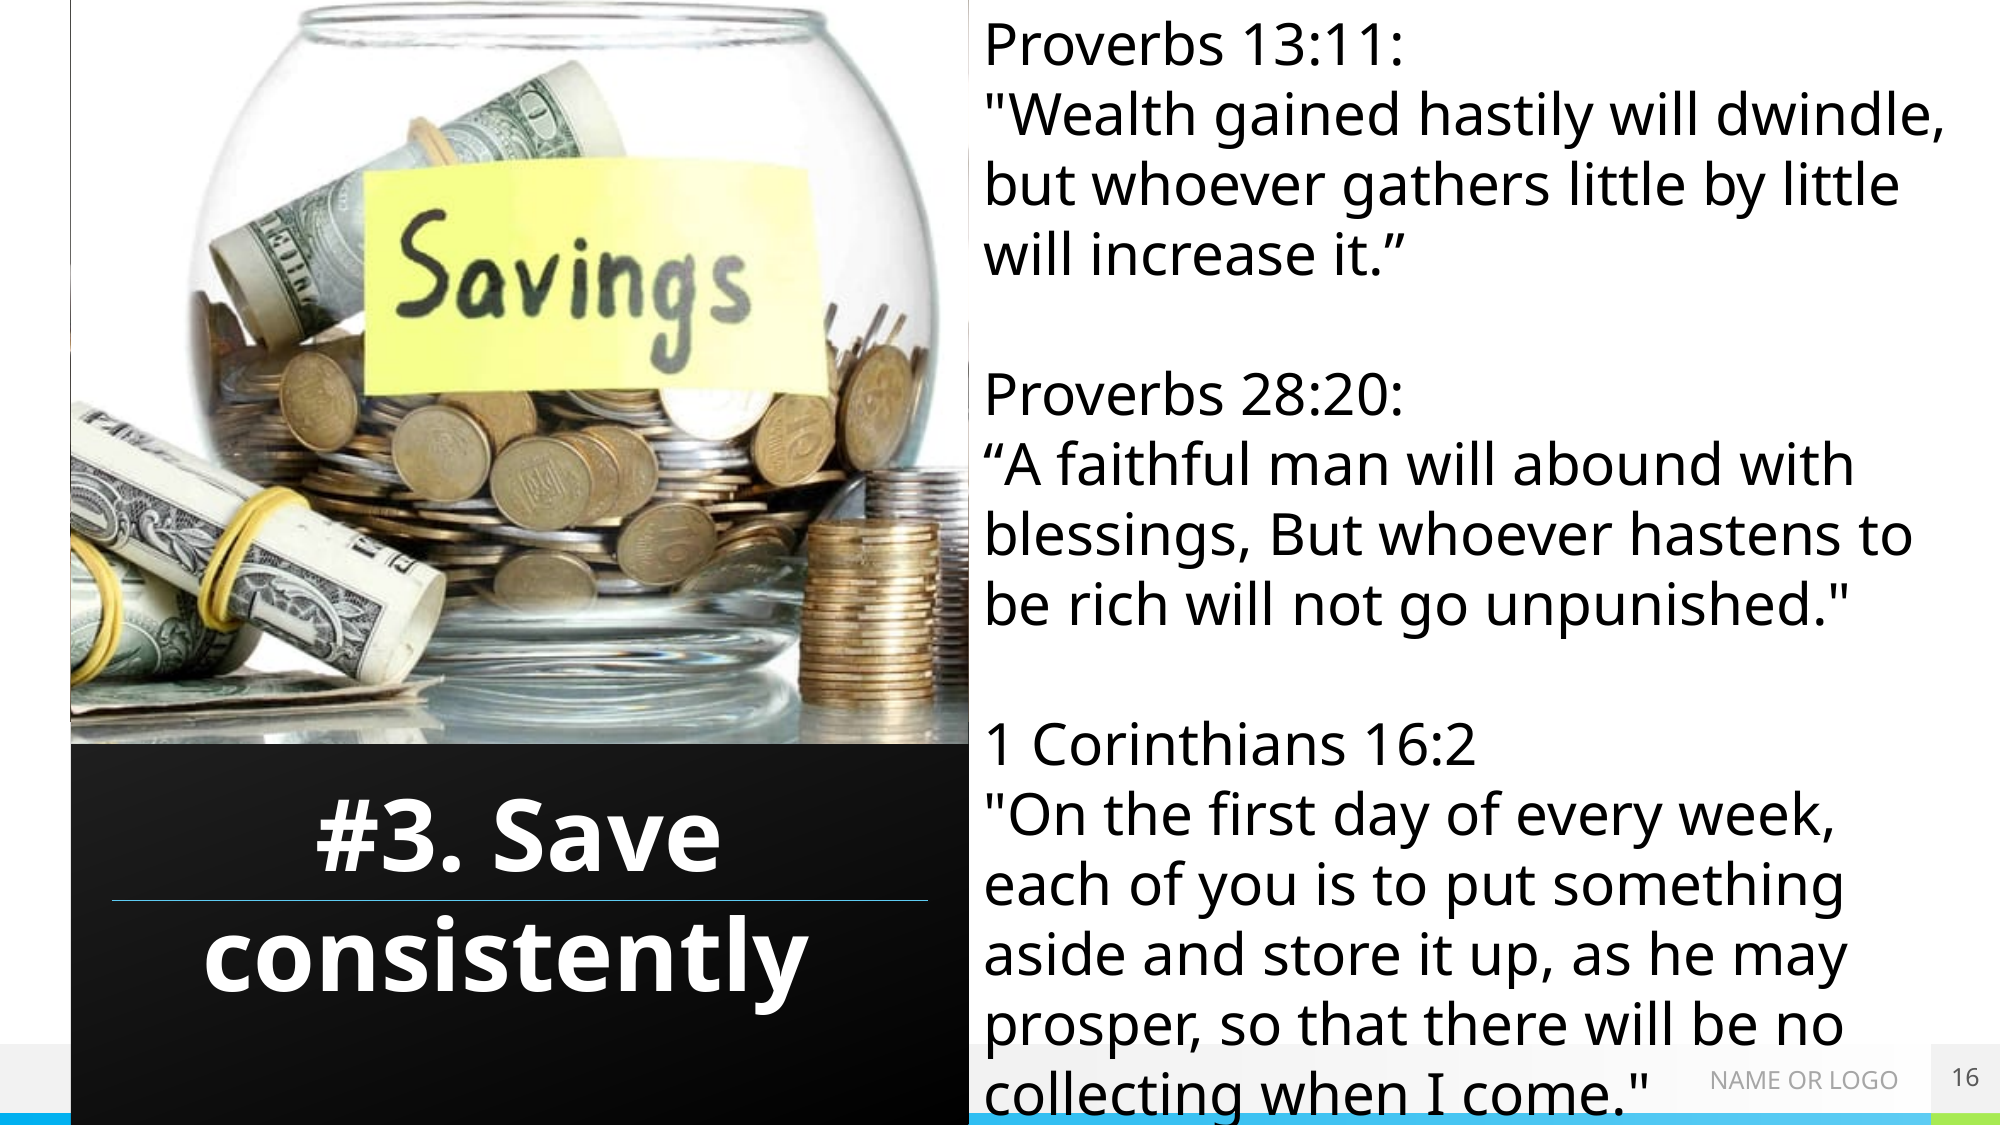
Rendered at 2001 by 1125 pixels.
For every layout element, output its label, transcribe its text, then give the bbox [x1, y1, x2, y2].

slide_number 16 [1969, 1044, 2000, 1114]
text_box Proverbs 13:11: "Wealth gained hastily will dwindle, but whoever gathers little by little will increase it.” Proverbs 28:20: “A faithful man will abound with blessings, But whoever hastens to be rich will not go unpunished." 1 Corinthians 16:2 "On the first day of every week, each of you is to put something aside and store it up, as he may prosper, so that there will be no collecting when I come." [968, 0, 1969, 1125]
picture [70, 0, 969, 744]
text_box #3. Save consistently [111, 901, 928, 1020]
text_box #3. Save consistently [111, 764, 928, 900]
